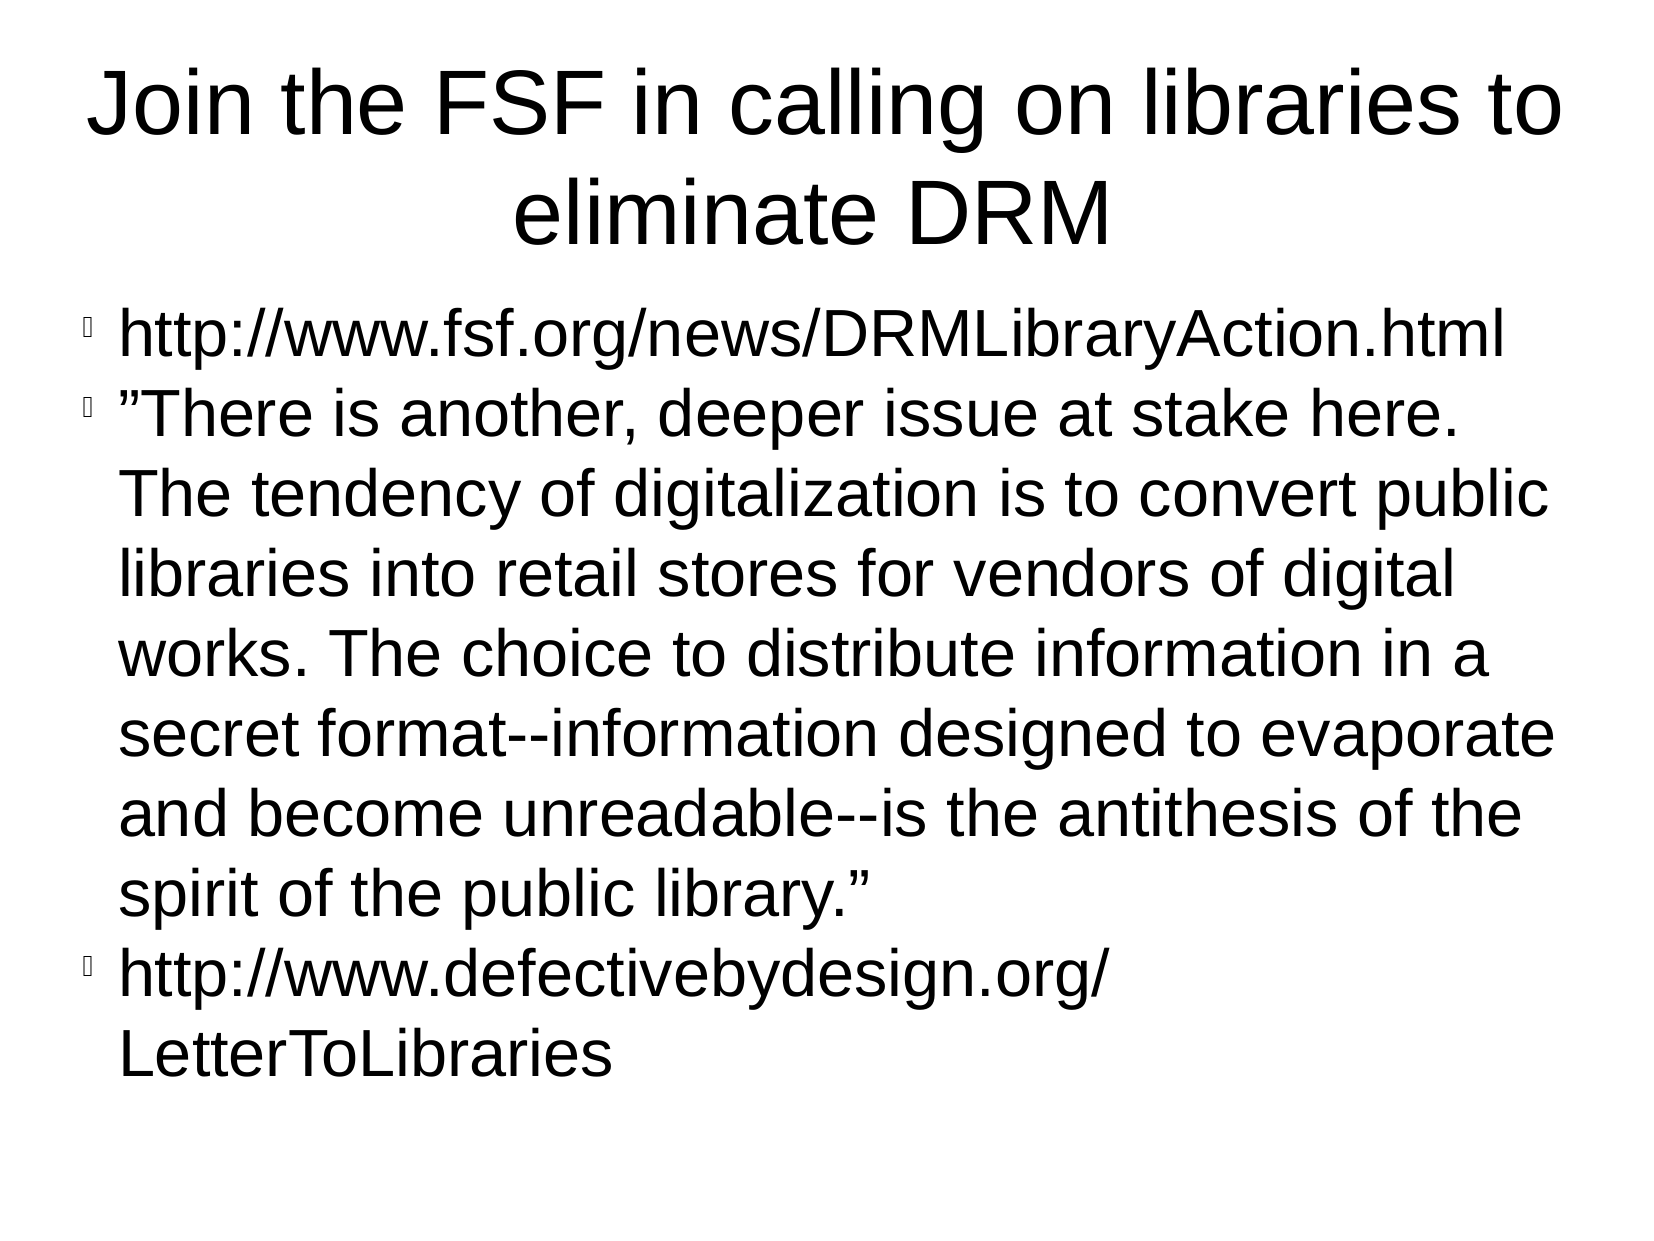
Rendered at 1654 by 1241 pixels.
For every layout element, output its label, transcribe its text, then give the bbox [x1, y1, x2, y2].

text_box http://www.fsf.org/news/DRMLibraryAction.html ”There is another, deeper issue at stake here. The tendency of digitalization is to convert public libraries into retail stores for vendors of digital works. The choice to distribute information in a secret format--information designed to evaporate and become unreadable--is the antithesis of the spirit of the public library.” http://www.defectivebydesign.org/LetterToLibraries [82, 290, 1571, 1010]
text_box Join the FSF in calling on libraries to eliminate DRM [82, 48, 1571, 258]
